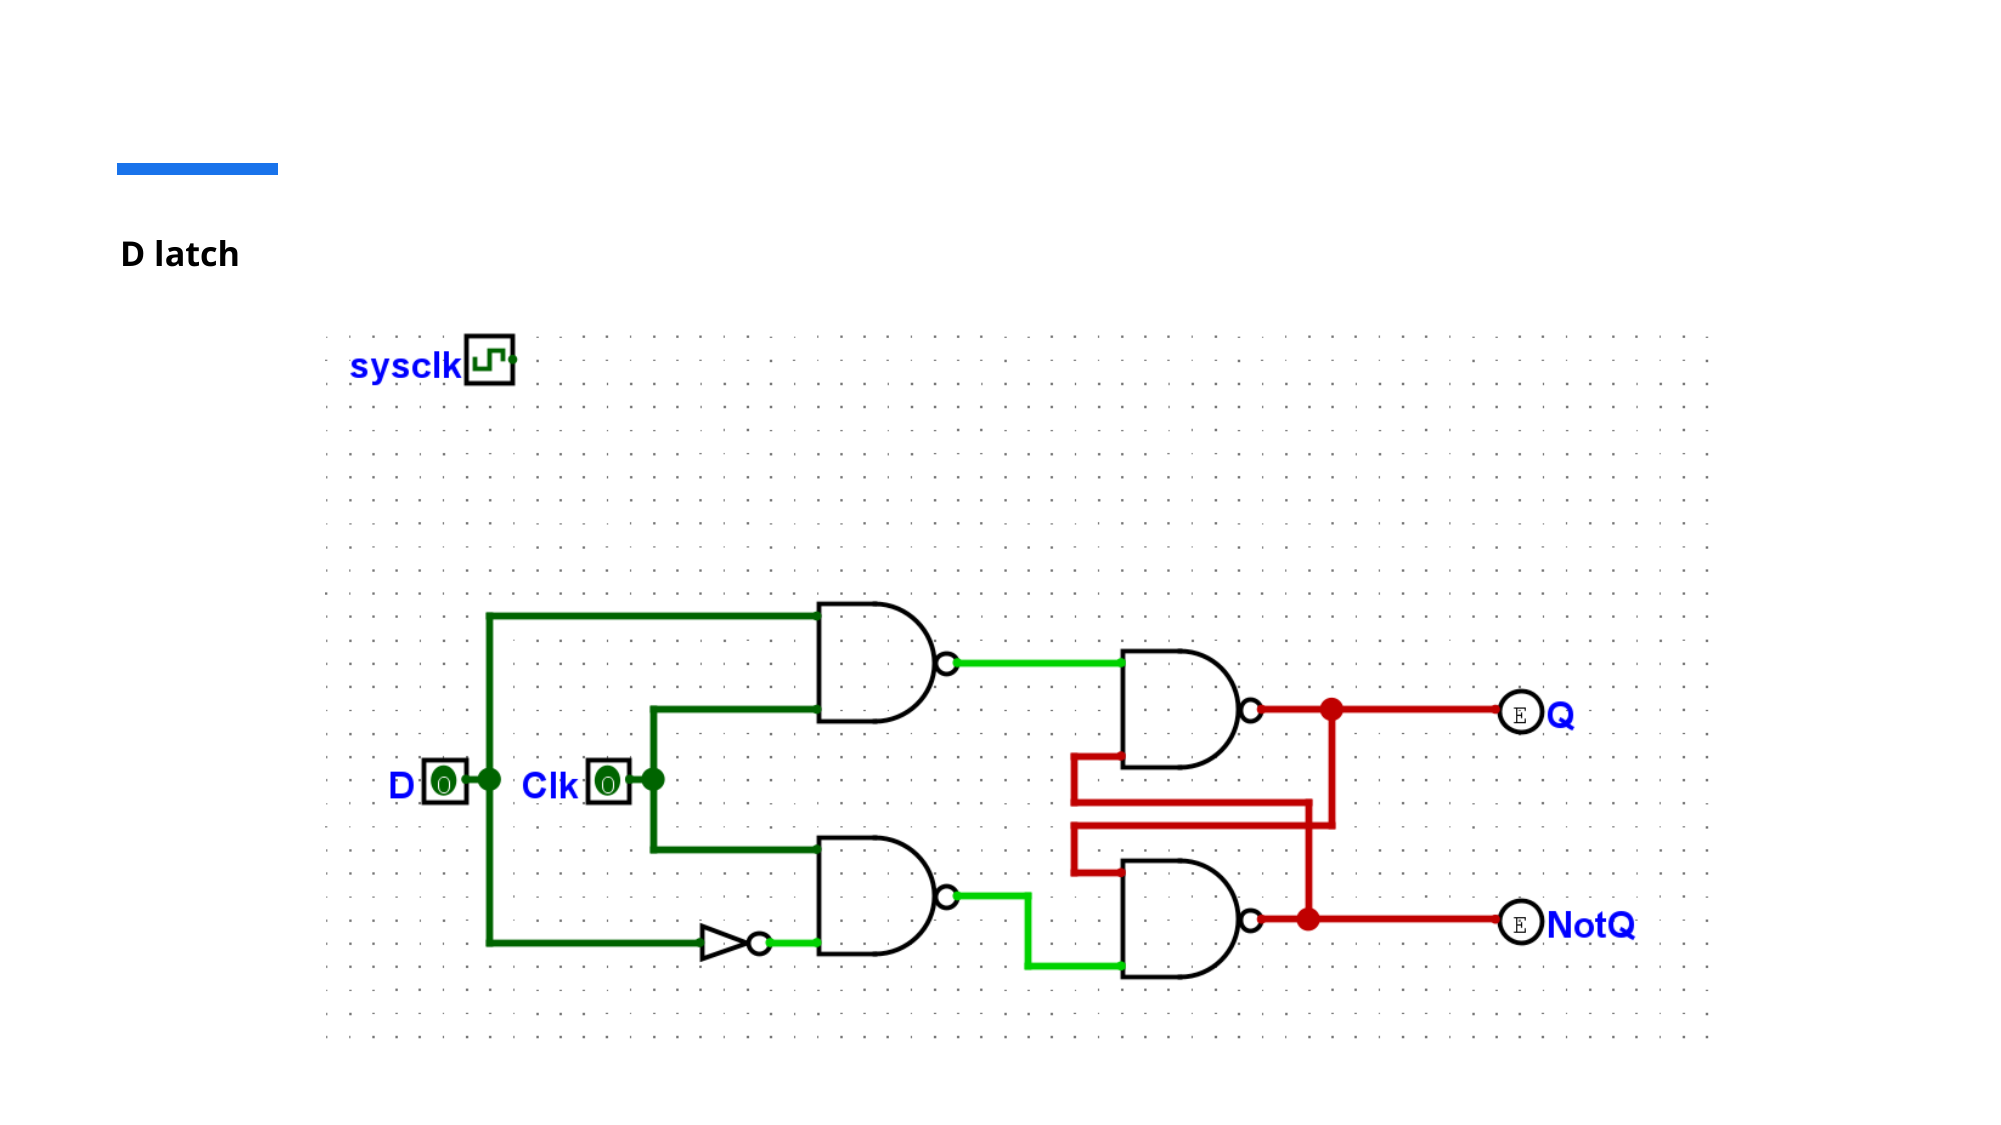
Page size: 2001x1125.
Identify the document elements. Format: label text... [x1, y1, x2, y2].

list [325, 315, 1718, 1042]
title D latch [105, 224, 1892, 405]
